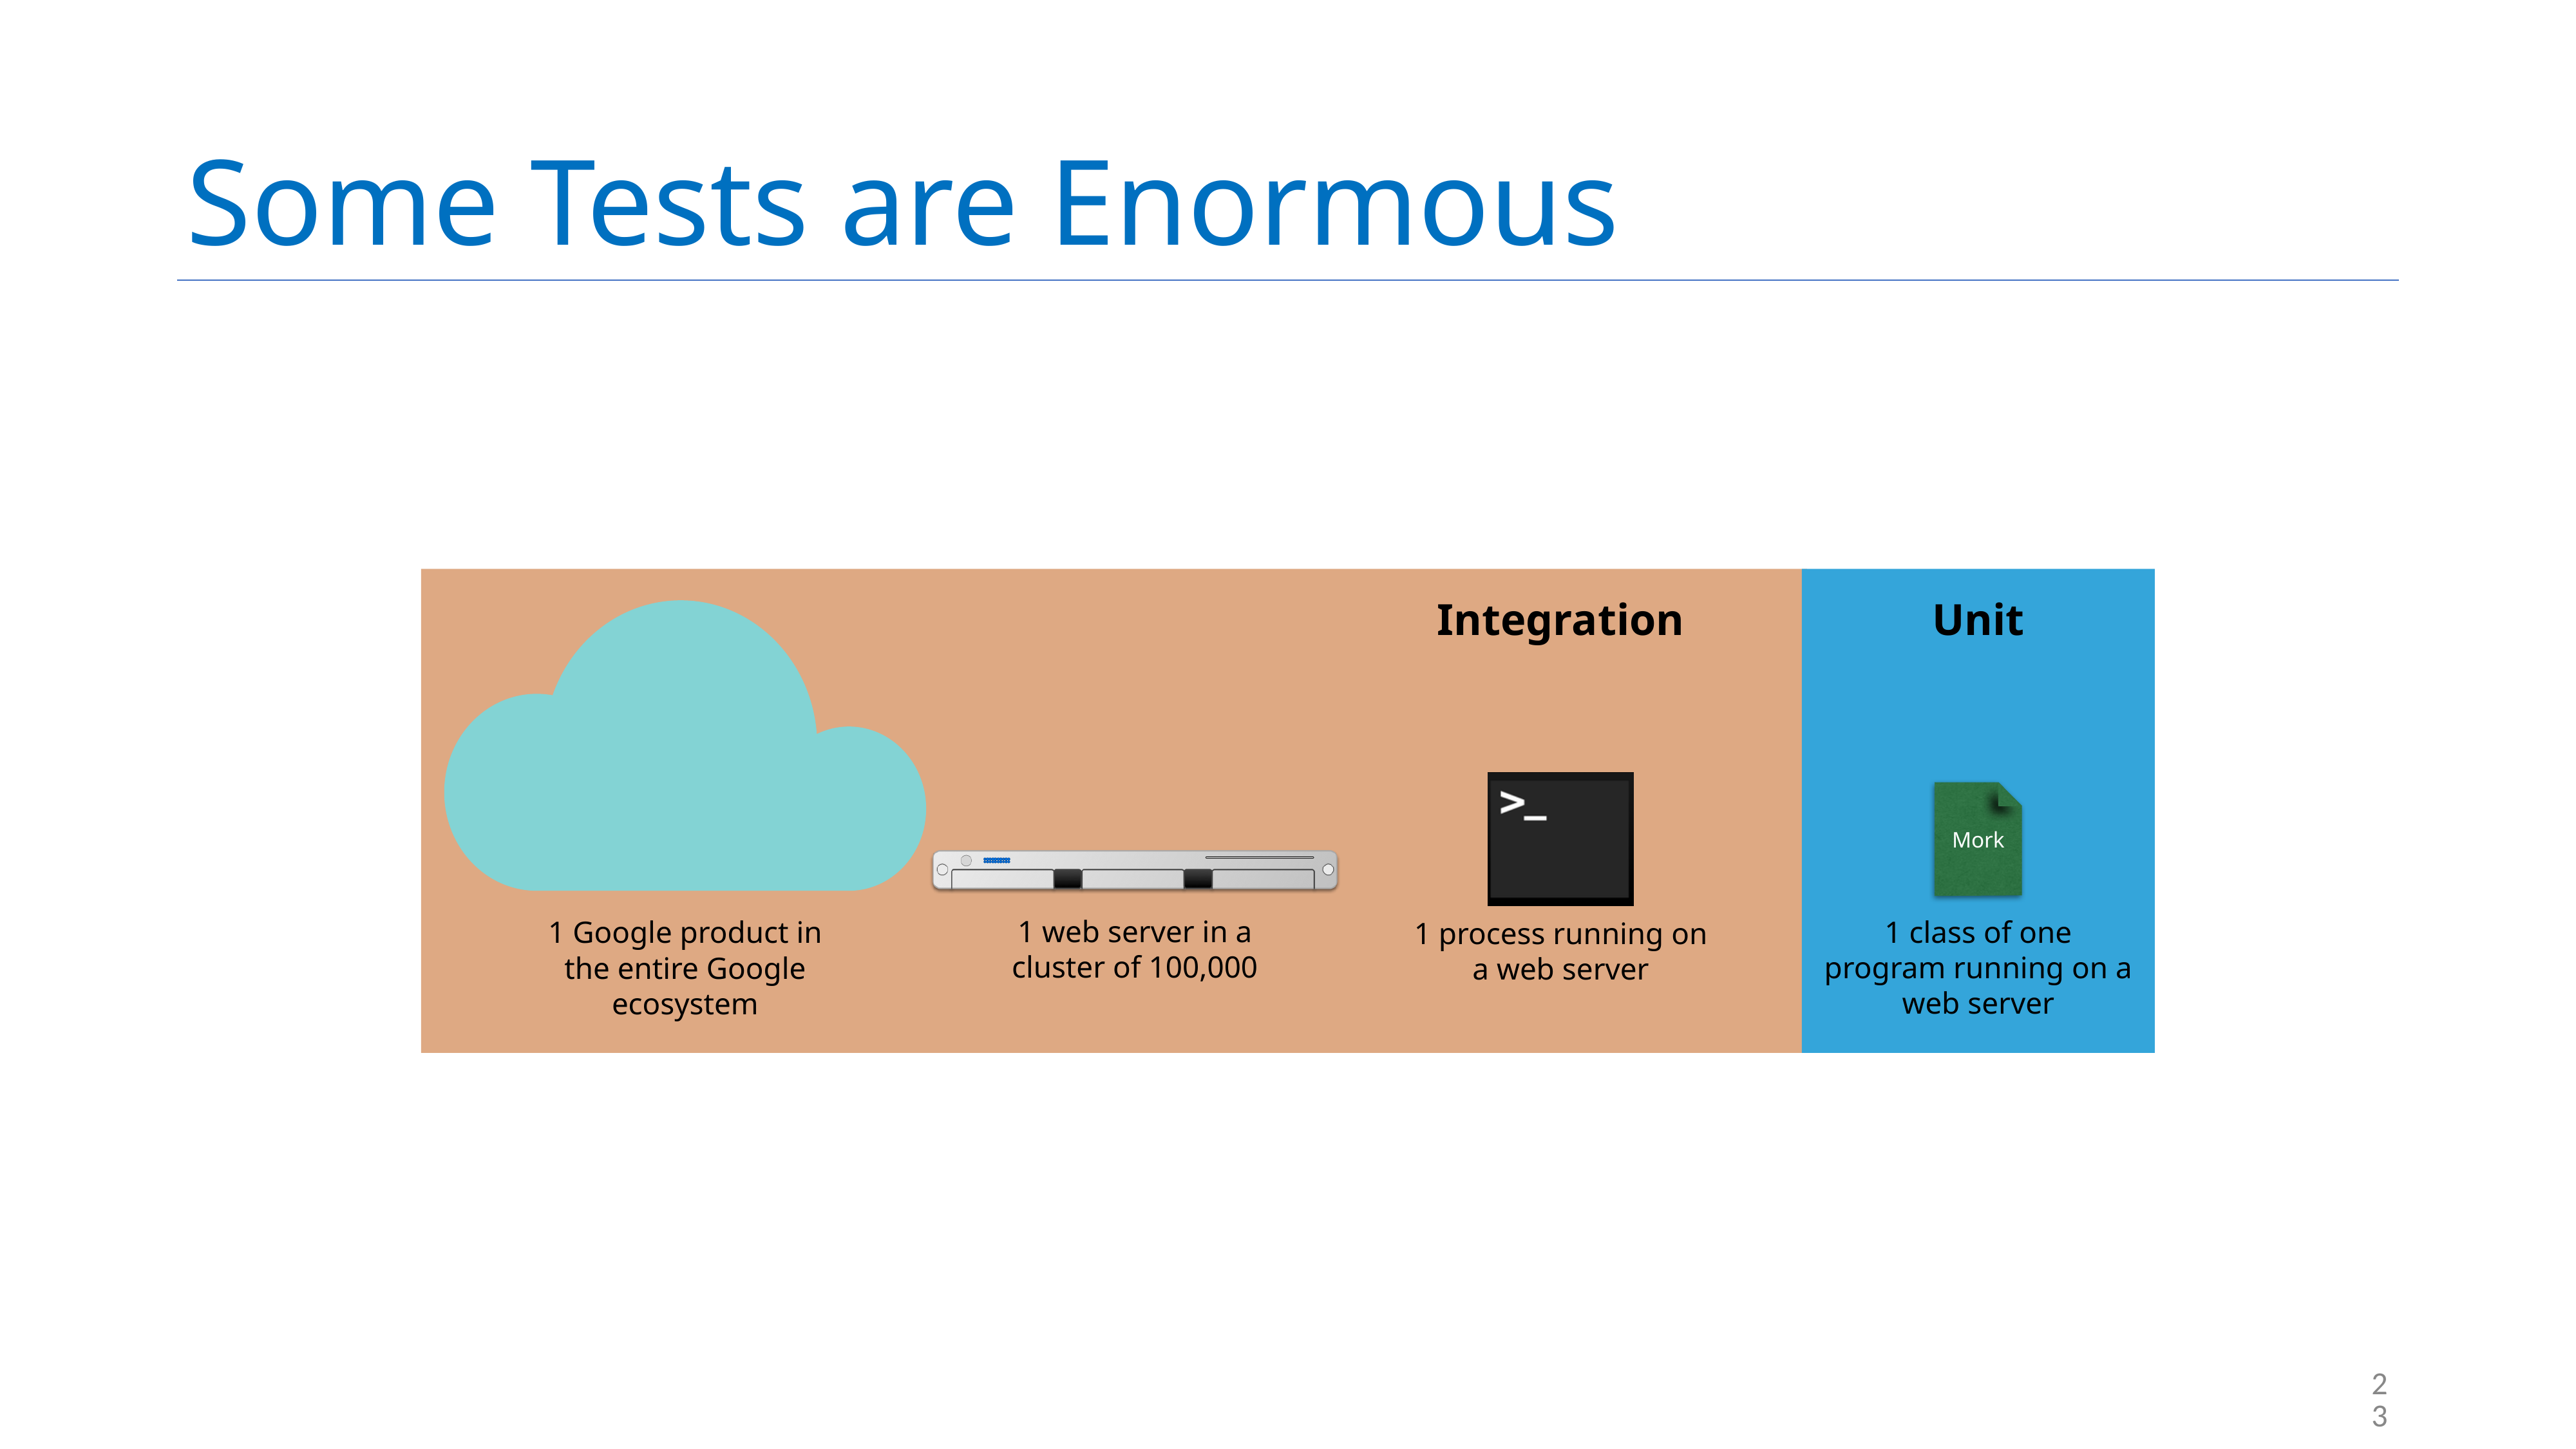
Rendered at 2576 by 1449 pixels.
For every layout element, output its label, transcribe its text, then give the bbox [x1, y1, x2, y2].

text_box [1934, 782, 2022, 896]
text_box [1801, 569, 2155, 1053]
slide_number 23 [2360, 1355, 2400, 1408]
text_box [444, 600, 927, 967]
text_box Integration [1433, 588, 1689, 649]
text_box 1 class of one program running on a web server [1819, 909, 2137, 1025]
title Some Tests are Enormous [176, 0, 2400, 281]
text_box Unit [1927, 588, 2029, 649]
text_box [929, 848, 1341, 949]
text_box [1401, 772, 1720, 951]
text_box [421, 569, 1801, 1053]
